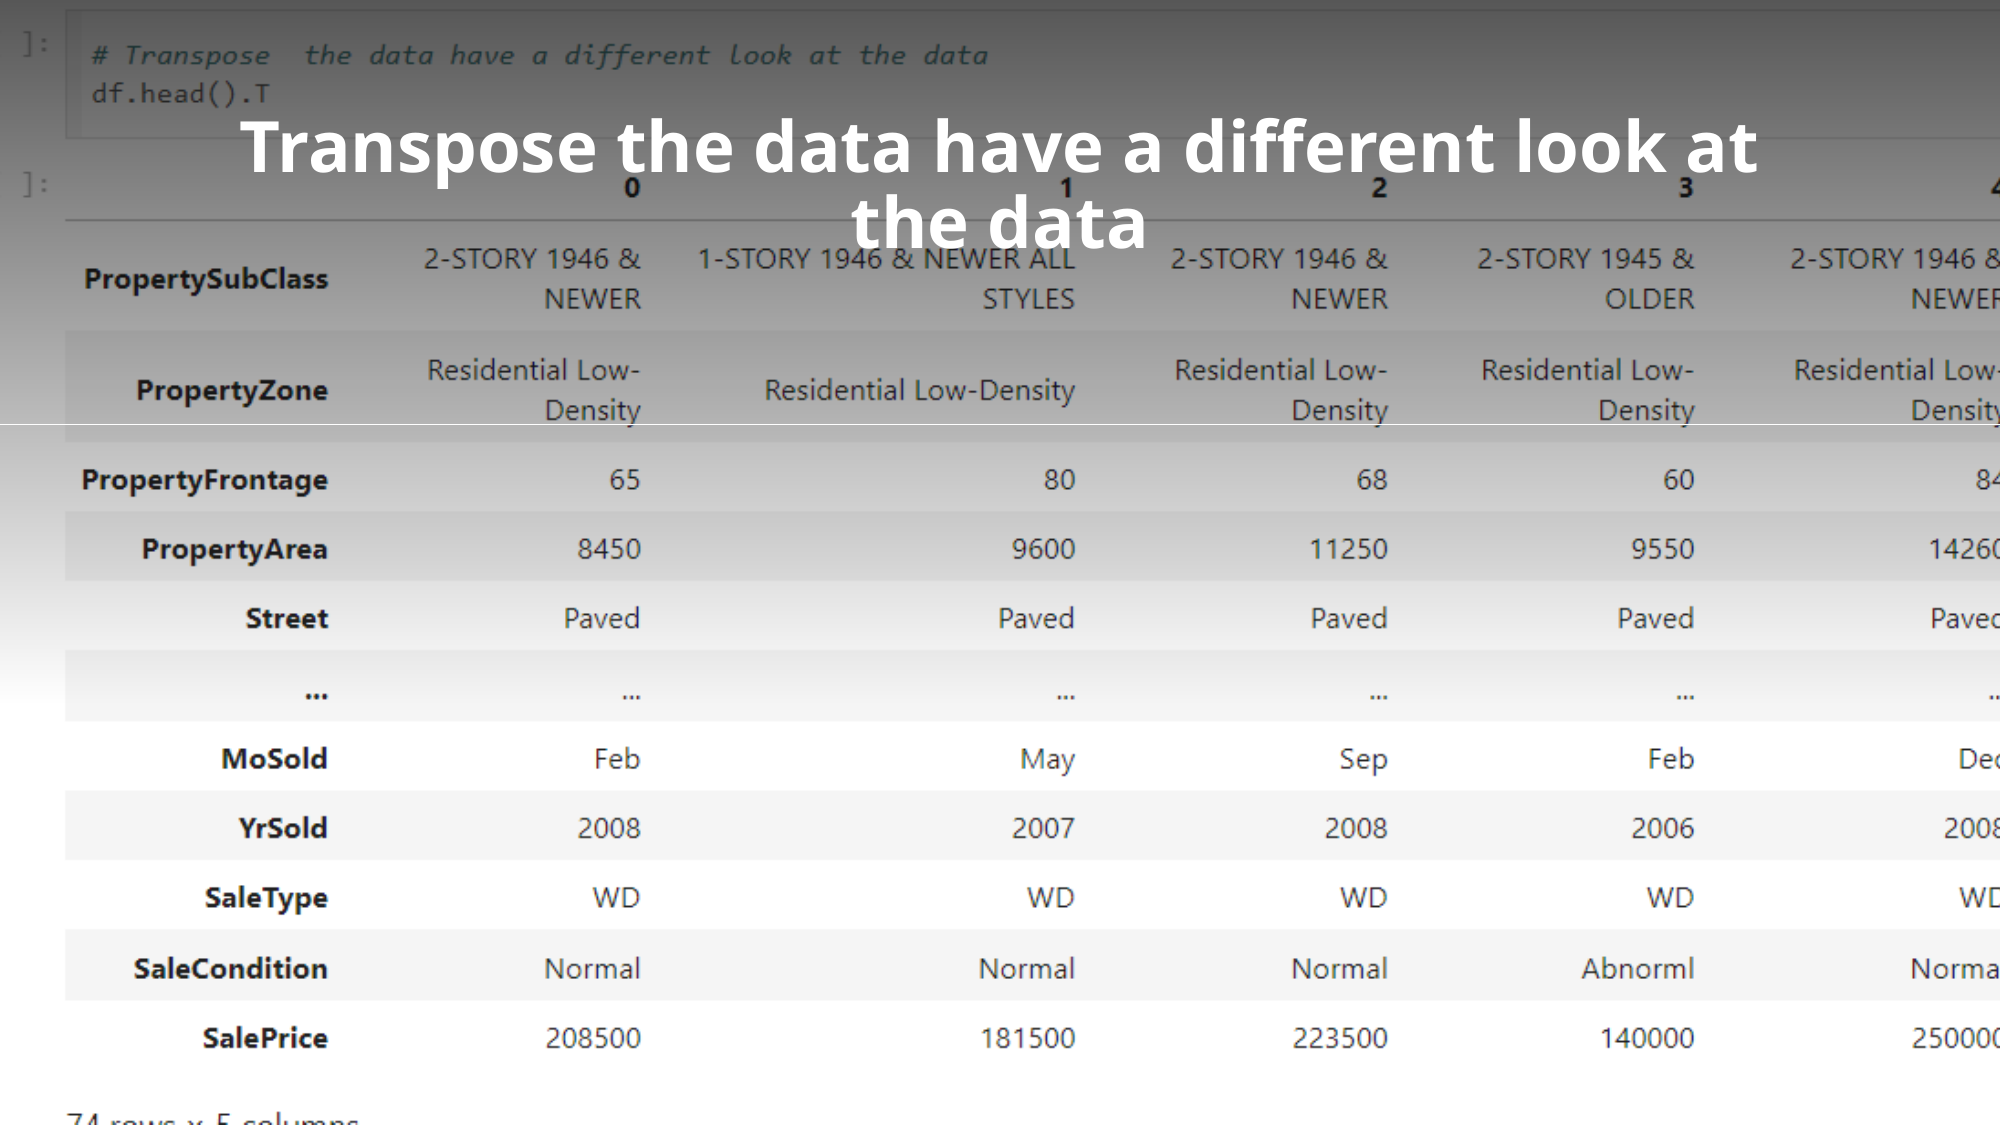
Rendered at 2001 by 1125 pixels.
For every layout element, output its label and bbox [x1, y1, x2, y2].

list [0, 0, 2000, 424]
list [0, 426, 2000, 1125]
